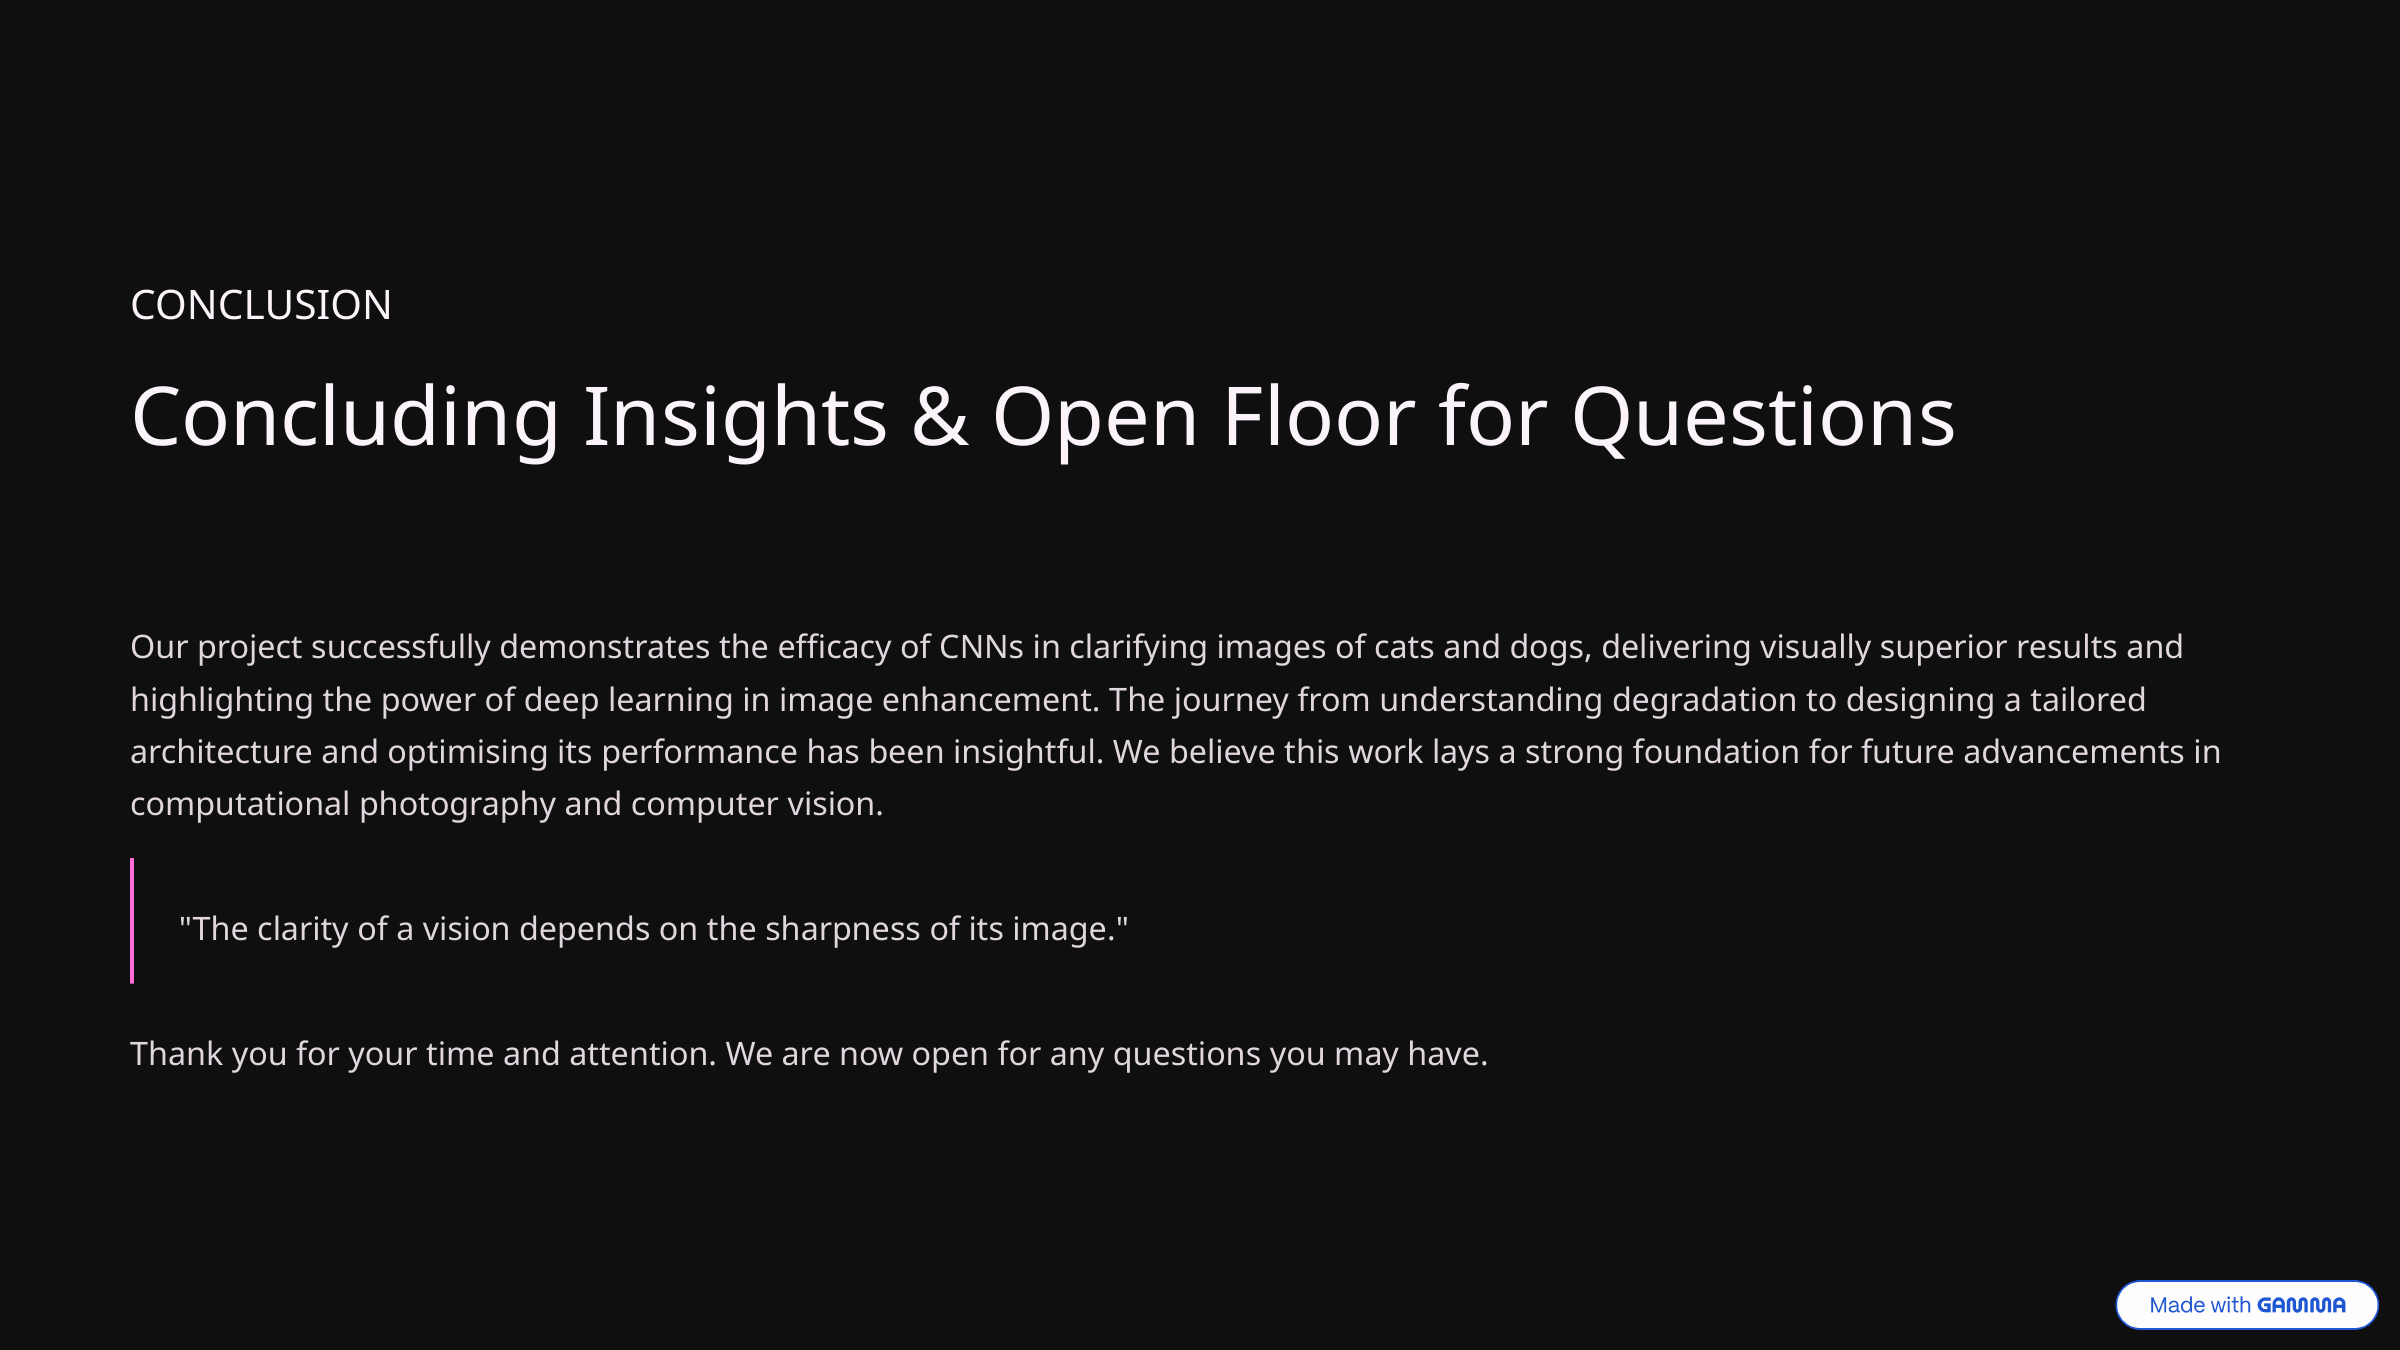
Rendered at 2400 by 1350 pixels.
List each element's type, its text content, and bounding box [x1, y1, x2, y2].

picture [2106, 1271, 2389, 1339]
text_box CONCLUSION [130, 277, 538, 329]
text_box [130, 858, 134, 984]
text_box Our project successfully demonstrates the efficacy of CNNs in clarifying images of cats and dogs, delivering visually superior results and highlighting the power of deep learning in image enhancement. The journey from understanding degradation to designing a tailored architecture and optimising its performance has been insightful. We believe this work lays a strong foundation for future advancements in computational photography and computer vision. [130, 613, 2270, 822]
text_box Thank you for your time and attention. We are now open for any questions you may have. [130, 1020, 2270, 1073]
text_box Concluding Insights & Open Floor for Questions [130, 361, 2270, 565]
text_box "The clarity of a vision depends on the sharpness of its image." [179, 894, 2270, 947]
